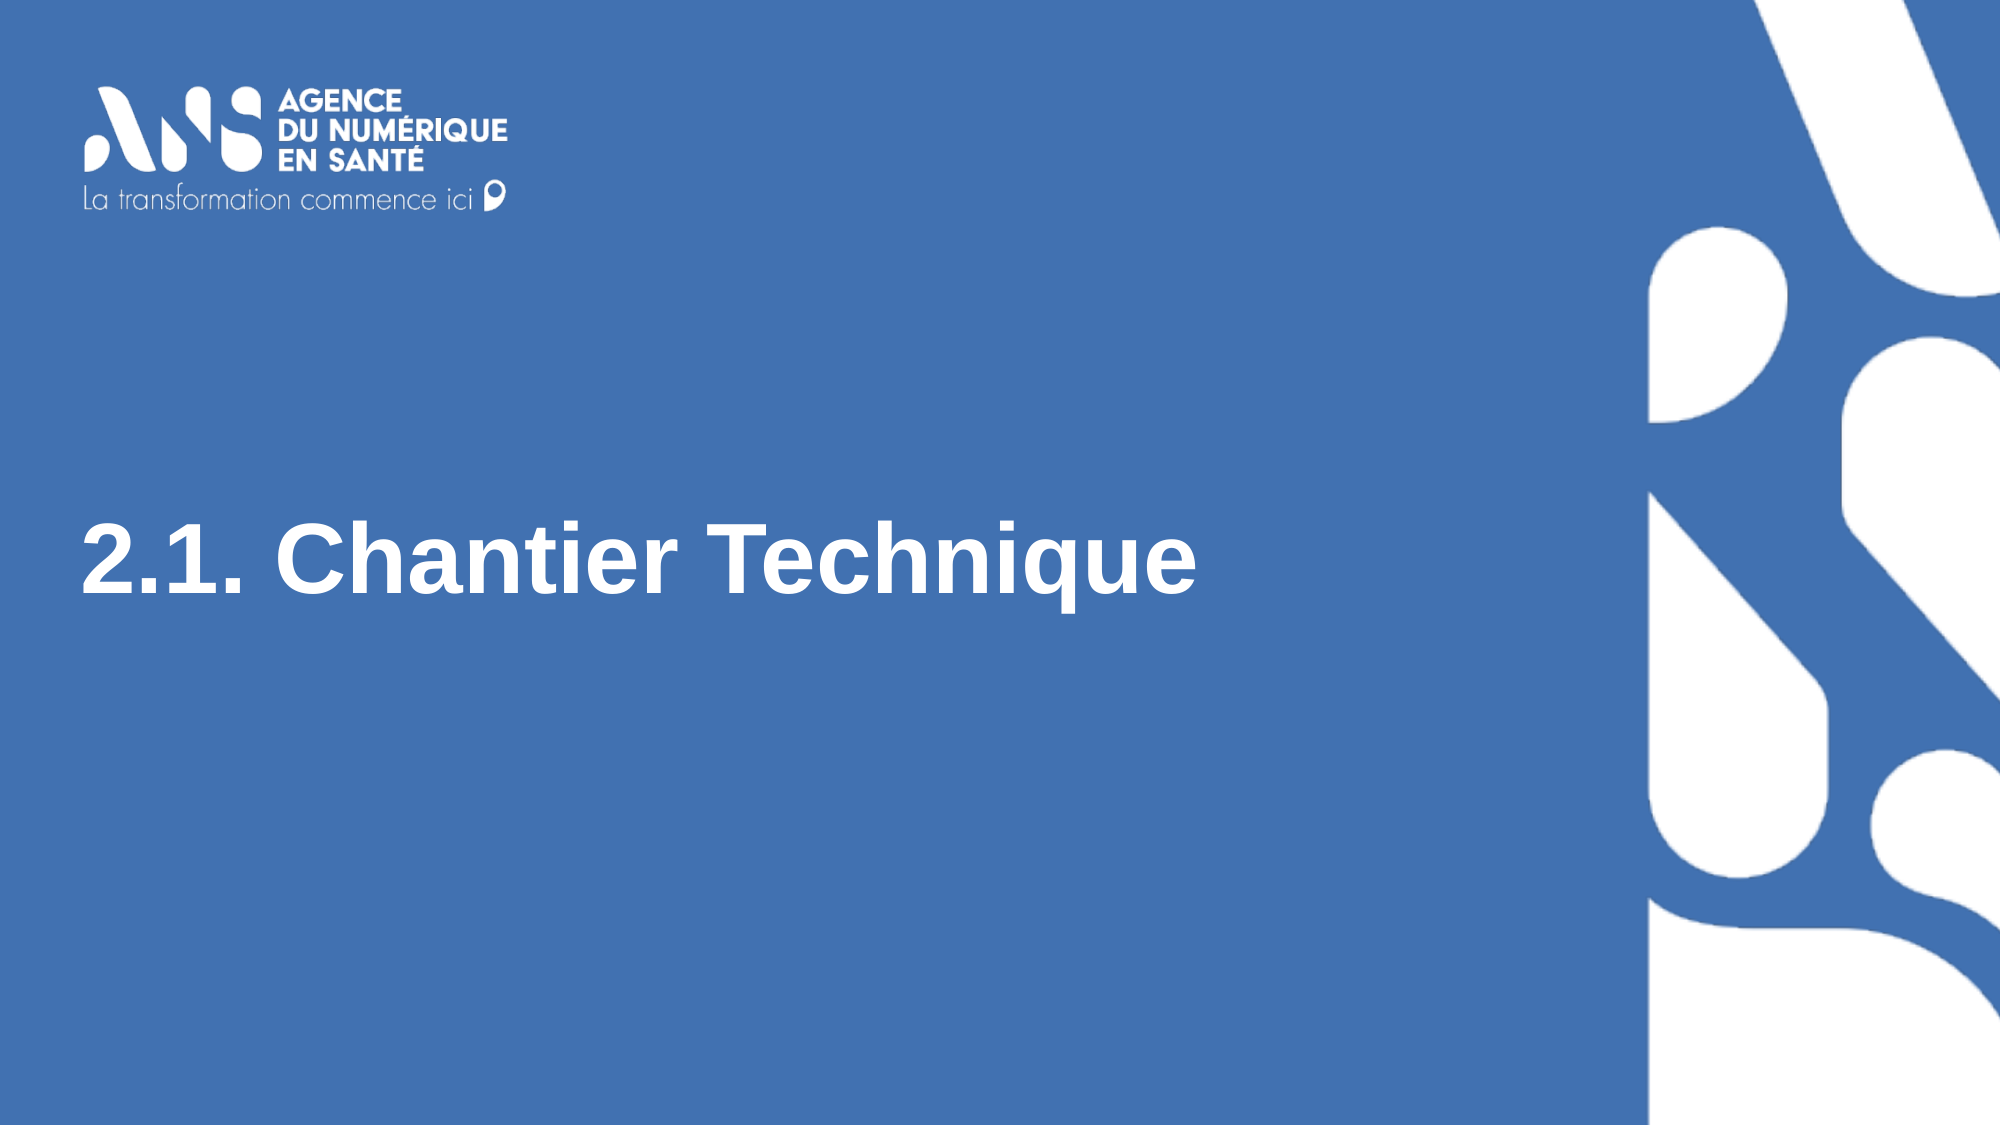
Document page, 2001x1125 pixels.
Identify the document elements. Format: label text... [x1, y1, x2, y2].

title 2.1. Chantier Technique [80, 374, 1245, 615]
